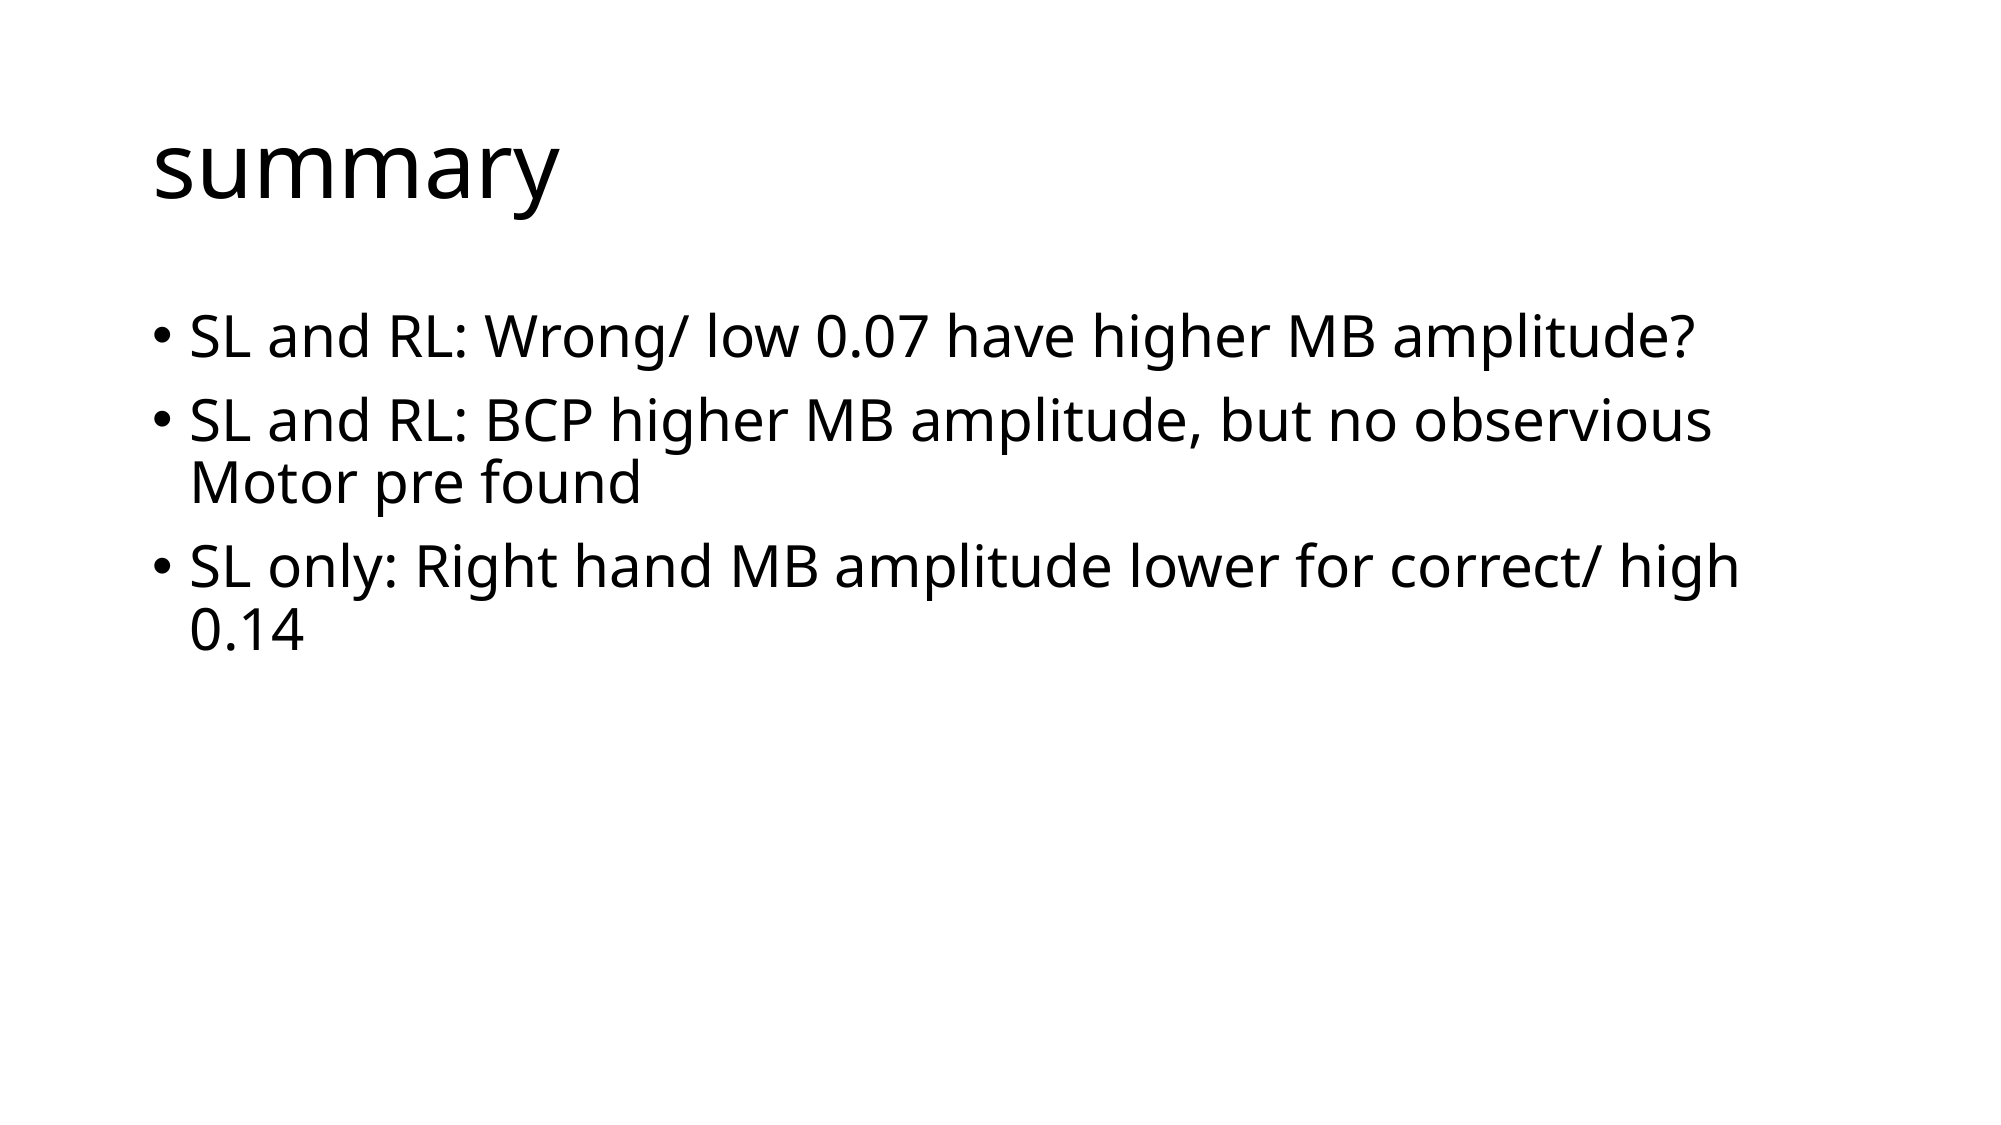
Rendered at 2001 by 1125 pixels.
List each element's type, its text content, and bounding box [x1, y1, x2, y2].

title summary [137, 59, 1863, 278]
list SL and RL: Wrong/ low 0.07 have higher MB amplitude? SL and RL: BCP higher MB amplitude, but no observious Motor pre found SL only: Right hand MB amplitude lower for correct/ high 0.14 [137, 299, 1863, 1014]
